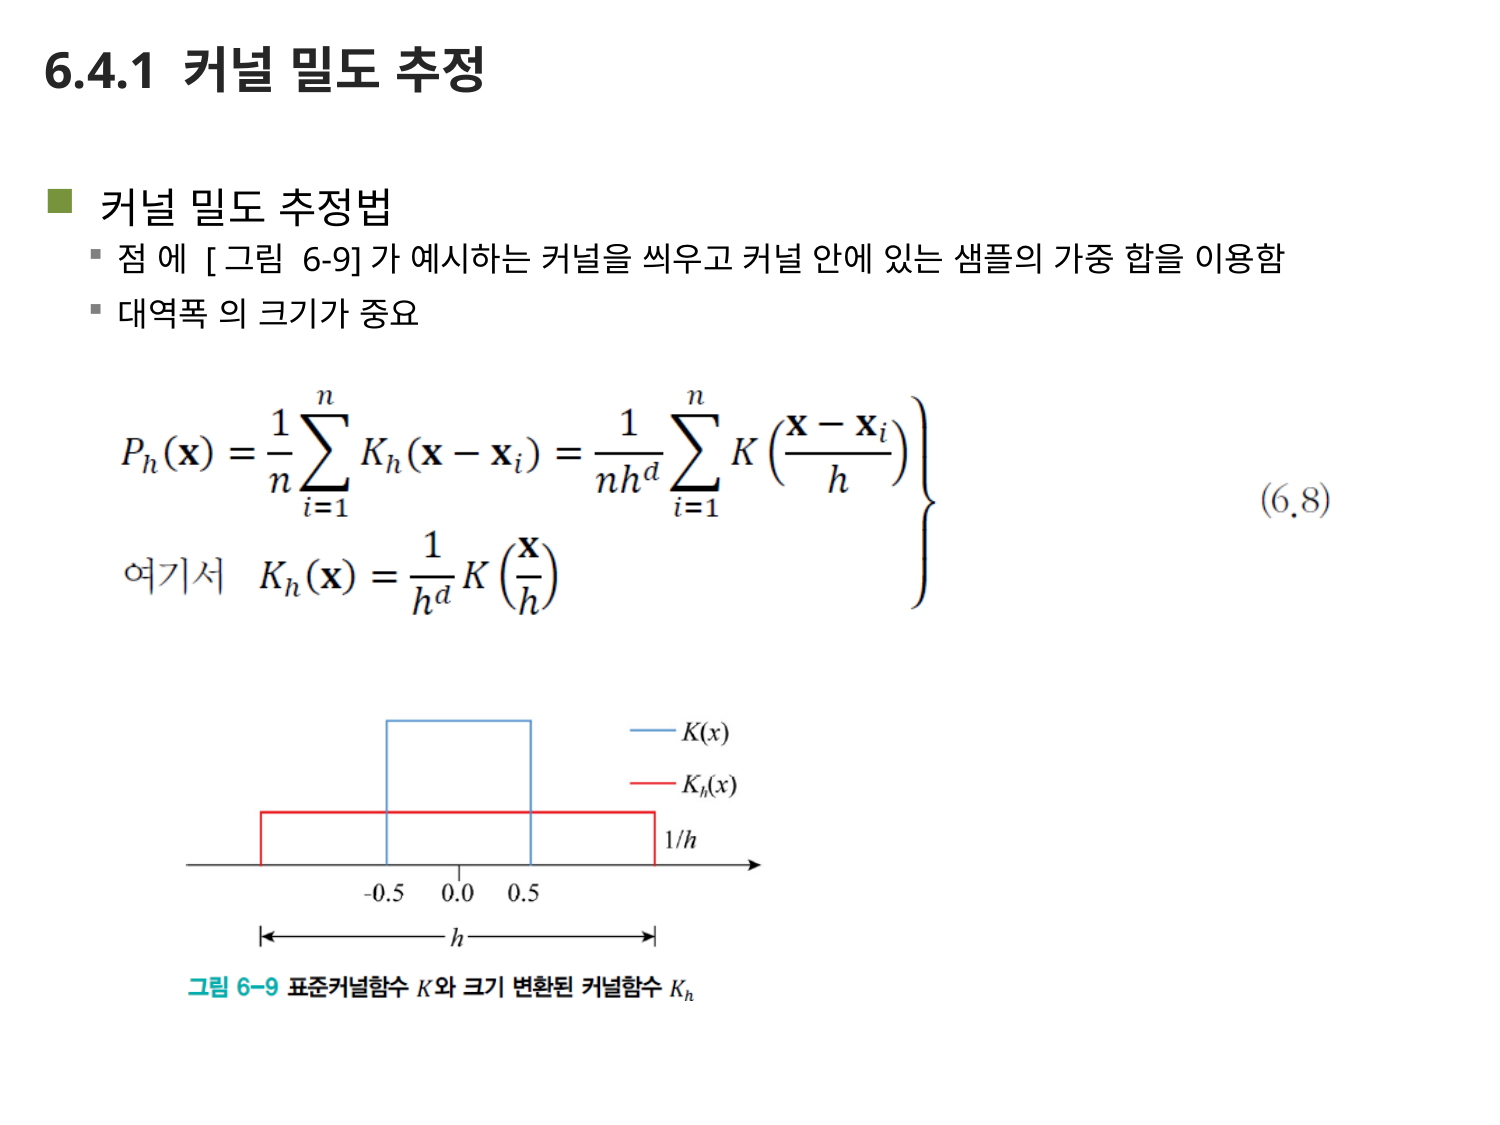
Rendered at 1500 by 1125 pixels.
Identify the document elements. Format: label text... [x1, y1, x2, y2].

picture [177, 715, 768, 1001]
picture [111, 385, 1341, 630]
title 6.4.1 커널 밀도 추정 [29, 23, 1270, 114]
